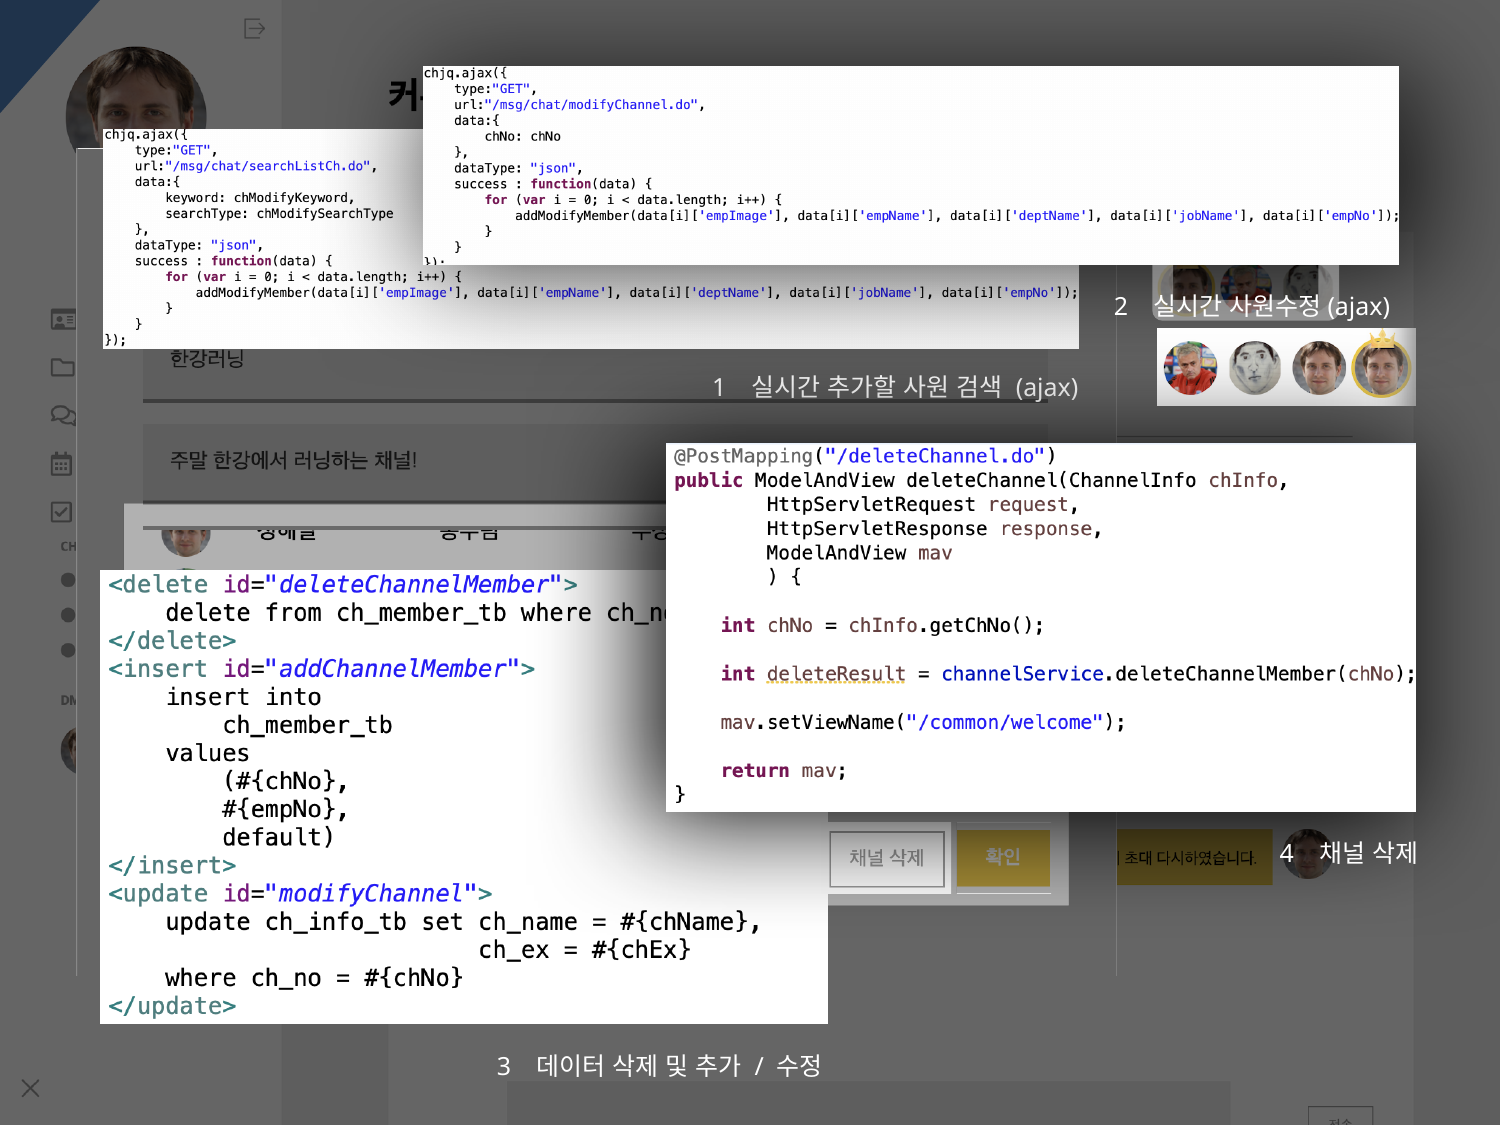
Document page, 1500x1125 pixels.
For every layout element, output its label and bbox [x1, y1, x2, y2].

picture [0, 0, 1500, 1125]
text_box [77, 148, 1117, 976]
